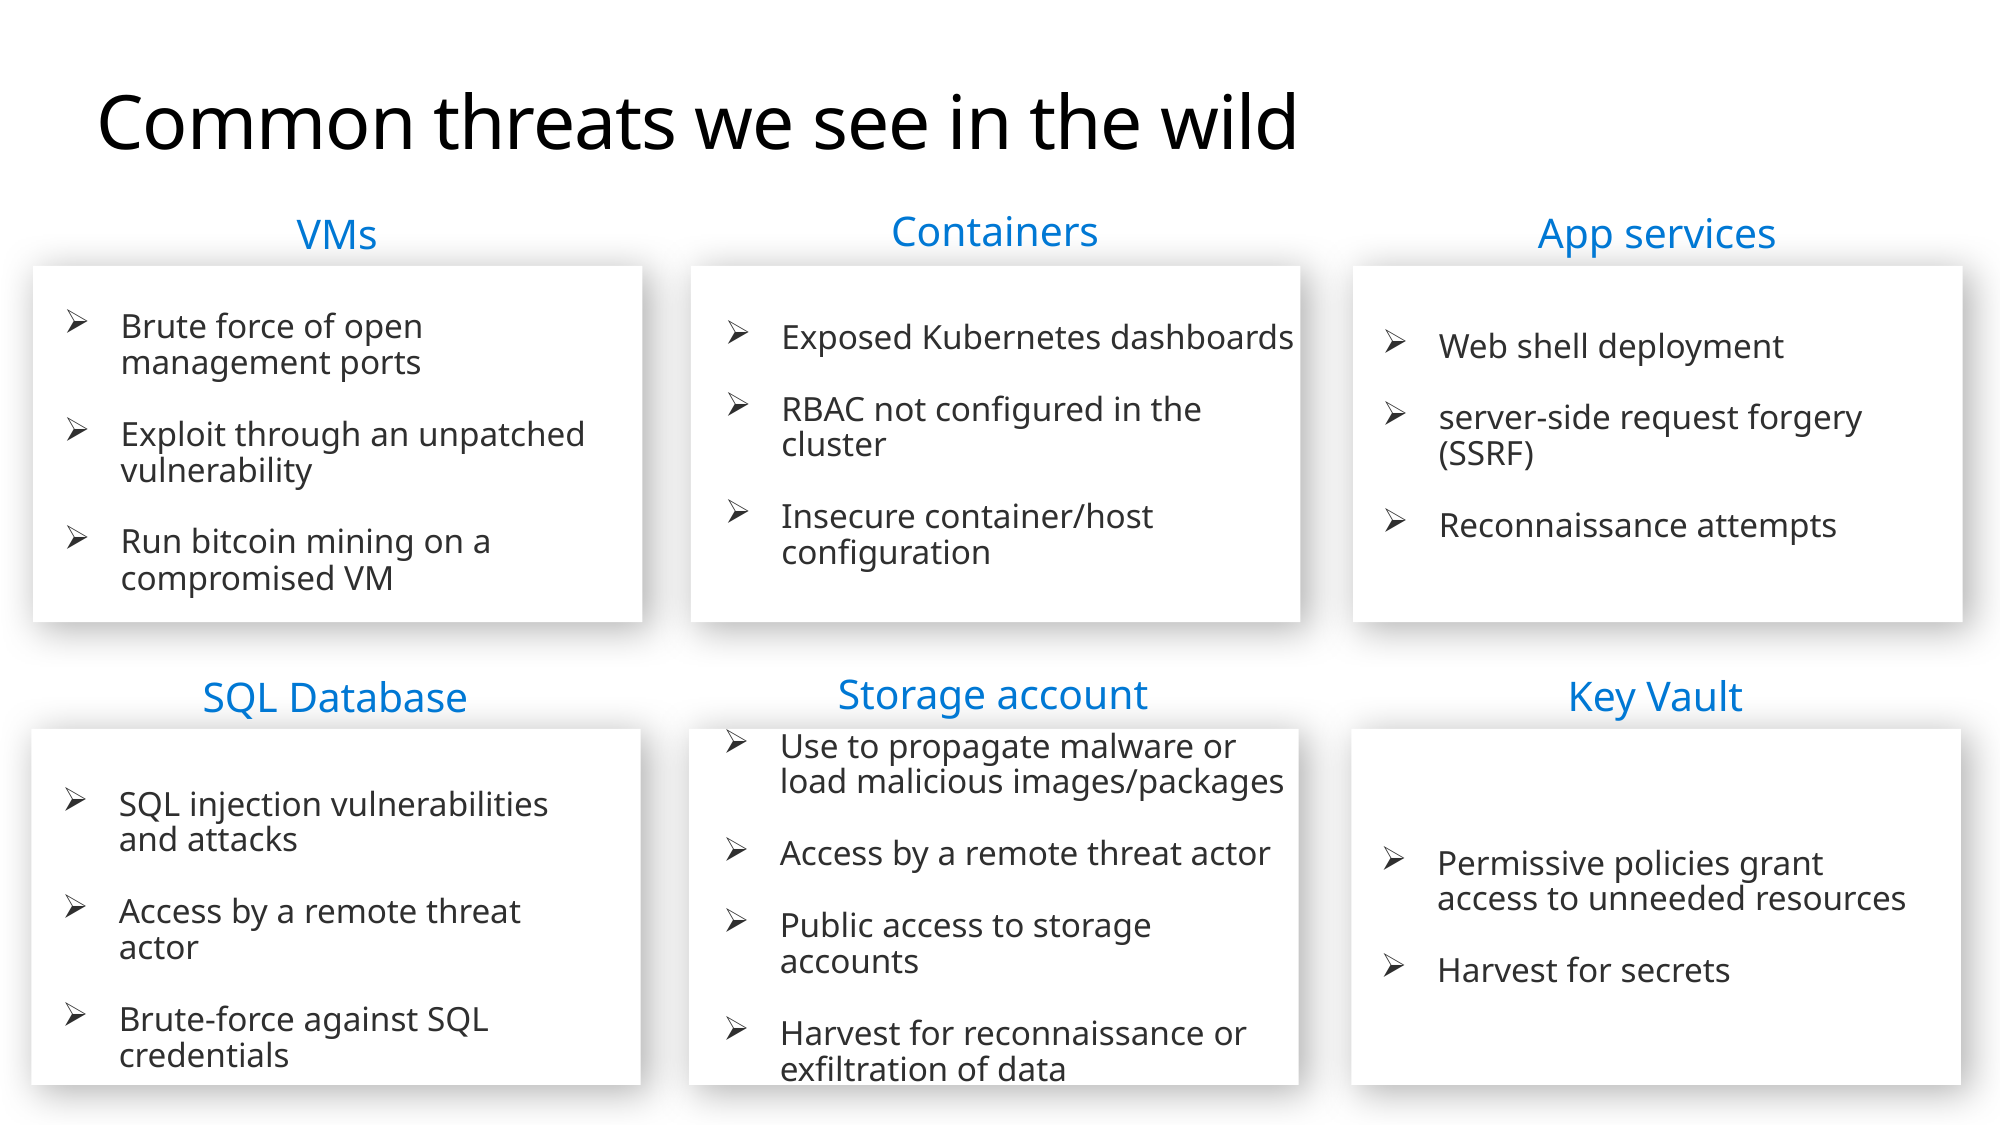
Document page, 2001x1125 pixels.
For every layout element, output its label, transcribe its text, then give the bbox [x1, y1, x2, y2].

title Common threats we see in the wild [96, 75, 1904, 166]
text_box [31, 663, 642, 1086]
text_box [688, 660, 1326, 1086]
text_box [1351, 662, 1964, 1086]
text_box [32, 200, 643, 623]
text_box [1352, 199, 1965, 623]
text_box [690, 197, 1327, 623]
